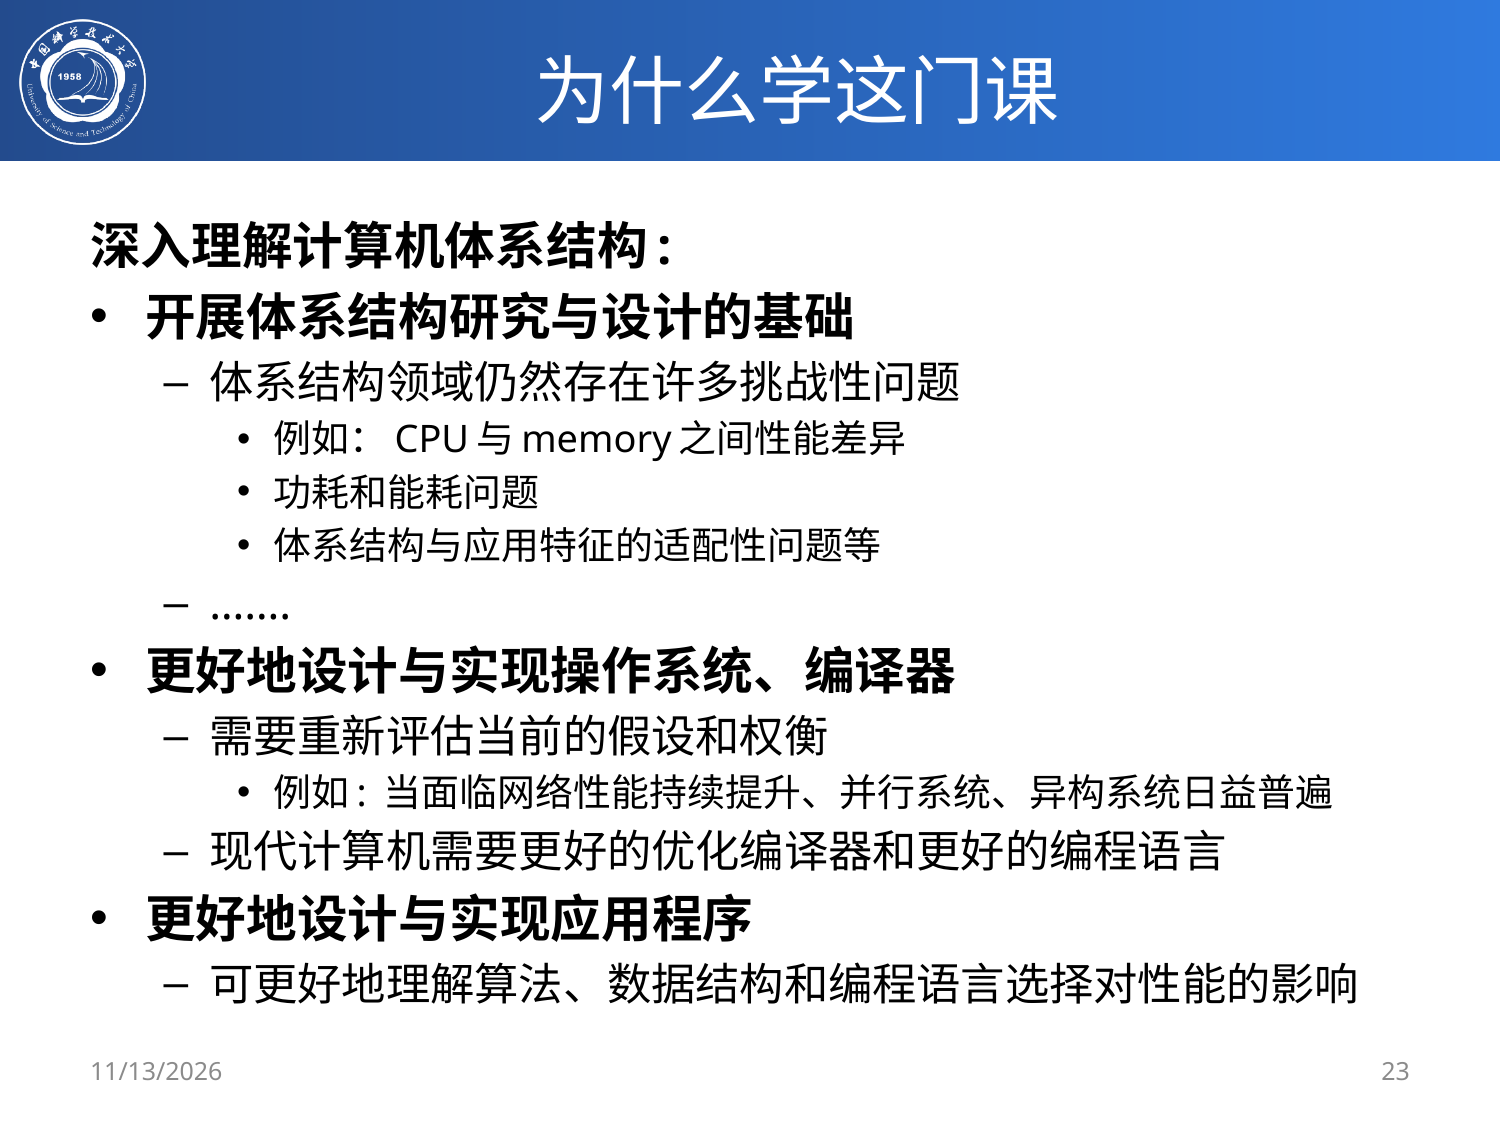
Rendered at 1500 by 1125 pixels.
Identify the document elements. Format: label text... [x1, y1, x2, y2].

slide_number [75, 1042, 425, 1103]
title 为什么学这门课 [169, 24, 1425, 153]
picture [19, 19, 146, 145]
slide_number 23 [1074, 1042, 1425, 1103]
list 深入理解计算机体系结构: 开展体系结构研究与设计的基础 体系结构领域仍然存在许多挑战性问题 例如：CPU与memory之间性能差异 功耗和能耗问题 体系结构与应用特征的适配性问题等 ……. 更好地设计与实现操作系统、编译器 需要重新评估当前的假设和权衡 例如: 当面临网络性能持续提升、并行系统、异构系统日益普遍 现代计算机需要更好的优化编译器和更好的编程语言 更好地设计与实现应用程序 可更好地理解算法、数据结构和编程语言选择对性能的影响 [75, 206, 1425, 1036]
